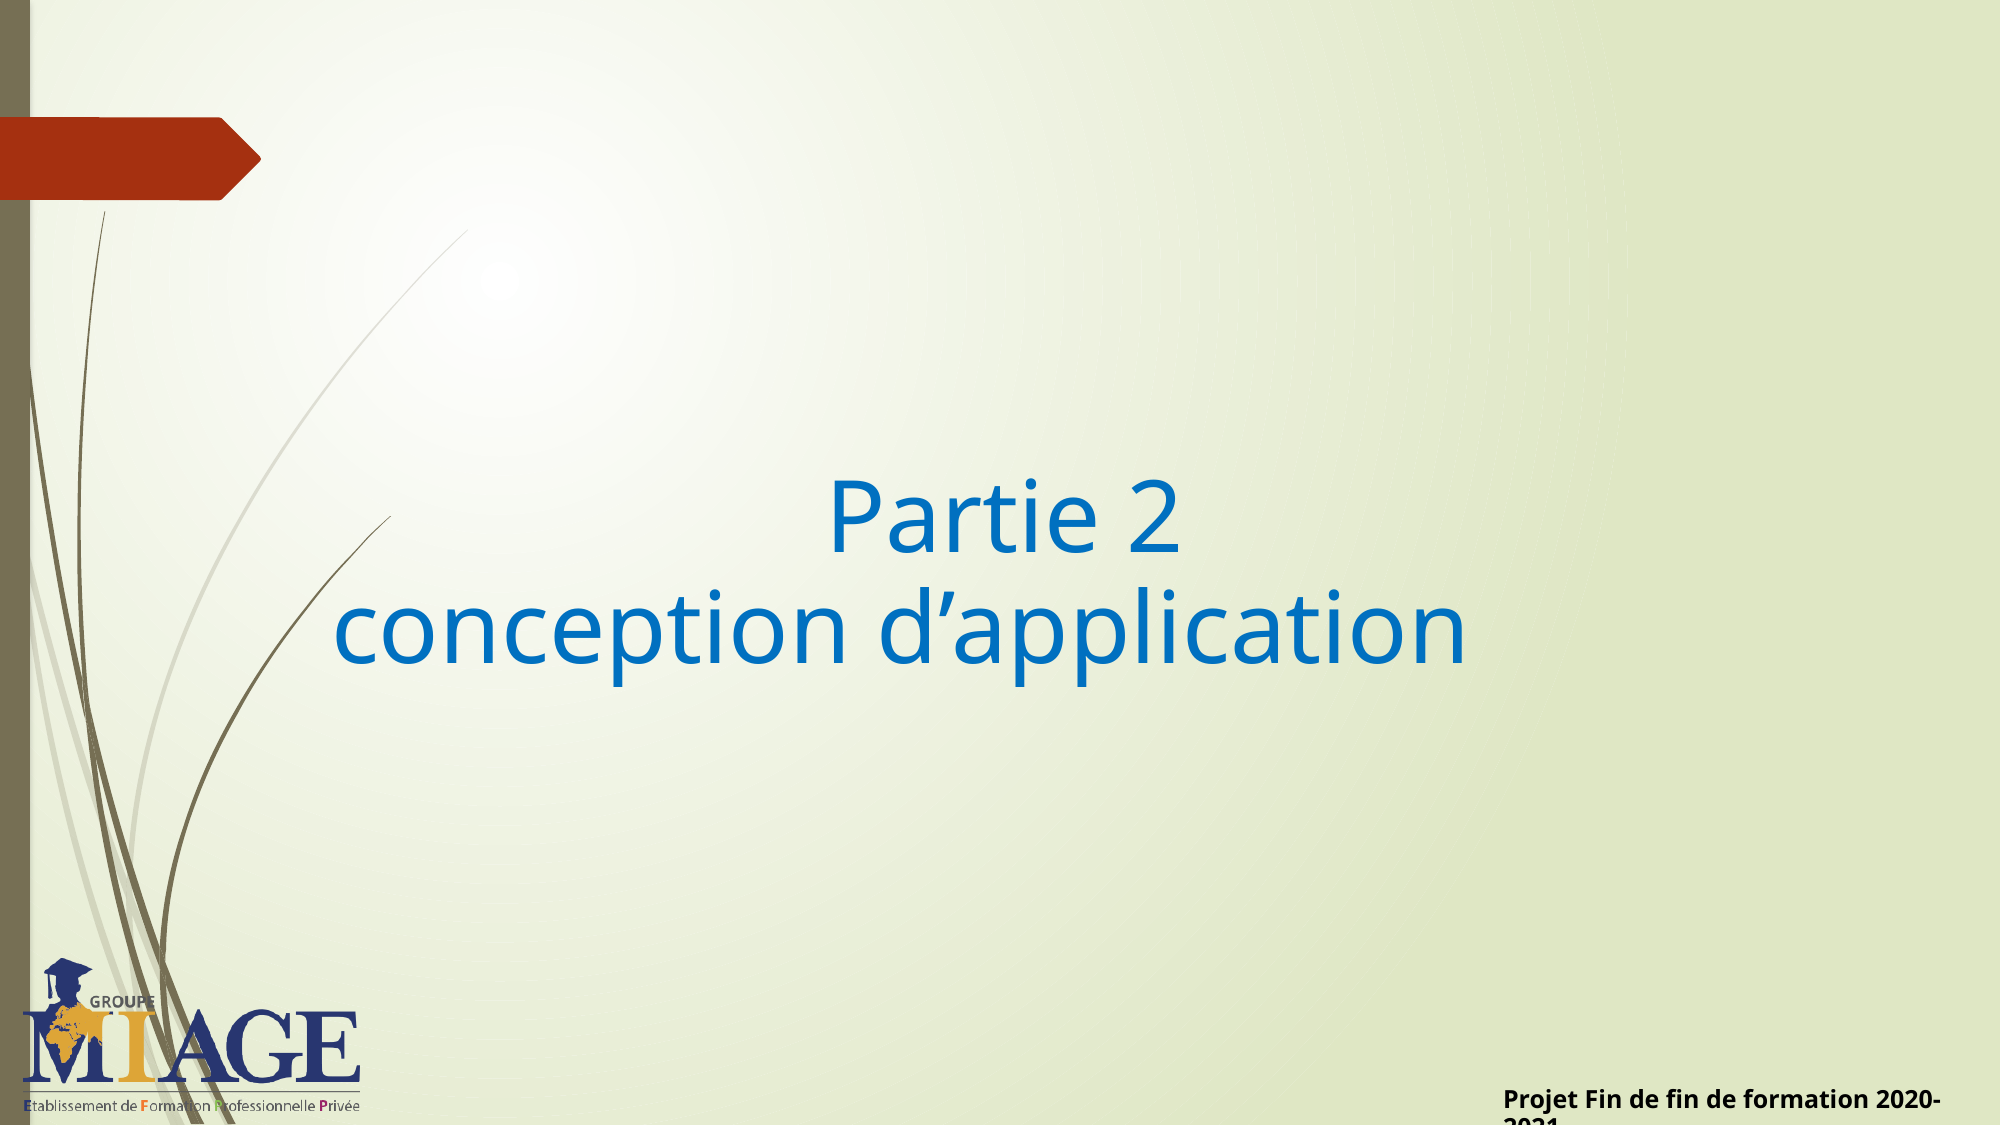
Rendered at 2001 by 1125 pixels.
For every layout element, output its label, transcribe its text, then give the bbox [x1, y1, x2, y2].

picture [22, 958, 361, 1111]
text_box Partie 2 conception d’application [316, 455, 1629, 694]
text_box Projet Fin de fin de formation 2020-2021 [1488, 1079, 2000, 1125]
